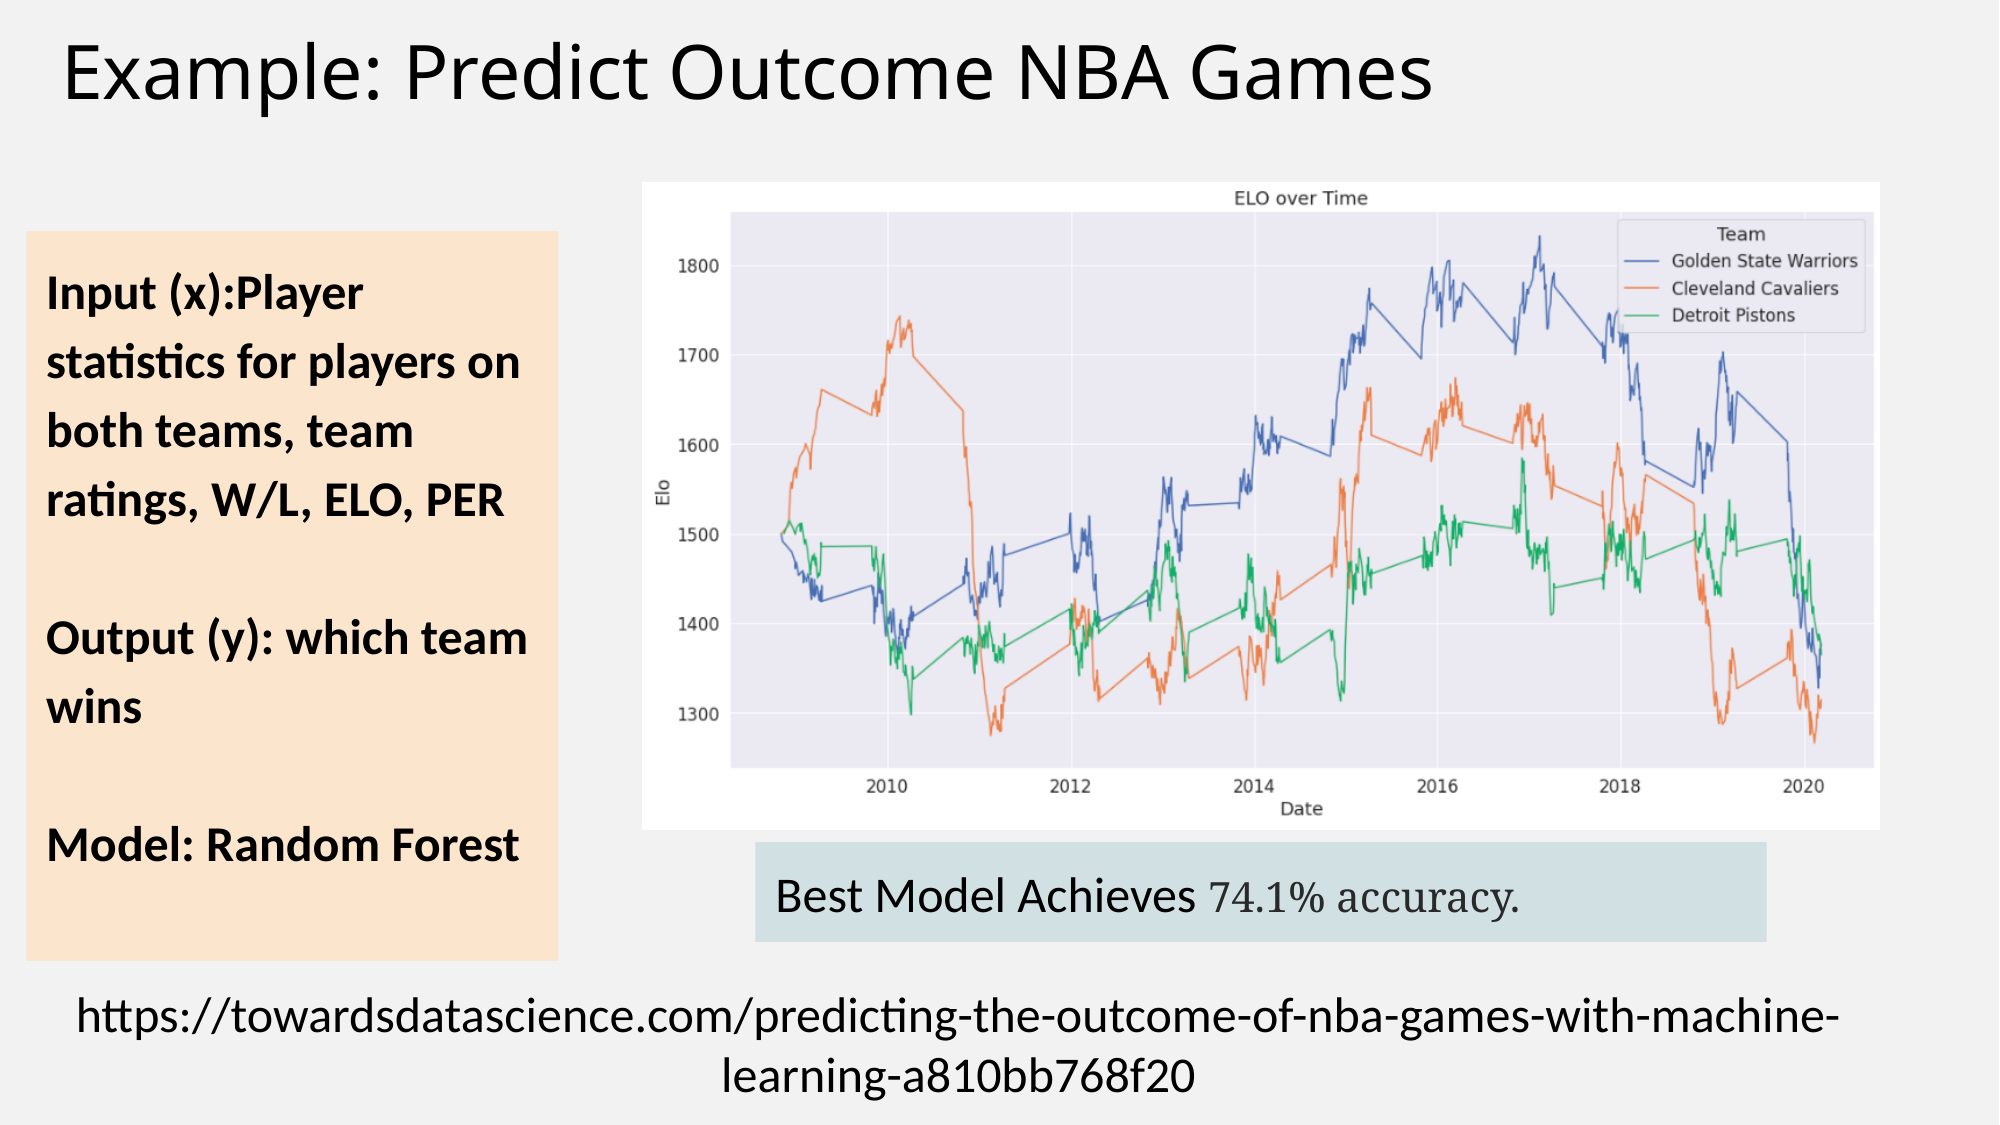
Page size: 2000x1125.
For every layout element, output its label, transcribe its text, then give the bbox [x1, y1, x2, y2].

picture [642, 182, 1880, 830]
text_box https://towardsdatascience.com/predicting-the-outcome-of-nba-games-with-machine-learning-a810bb768f20 [5, 962, 1912, 1123]
text_box Input (x):Player statistics for players on both teams, team ratings, W/L, ELO, PER Output (y): which team wins Model: Random Forest [26, 231, 559, 961]
title Example: Predict Outcome NBA Games [46, 26, 1954, 123]
text_box Best Model Achieves 74.1% accuracy. [755, 841, 1767, 942]
